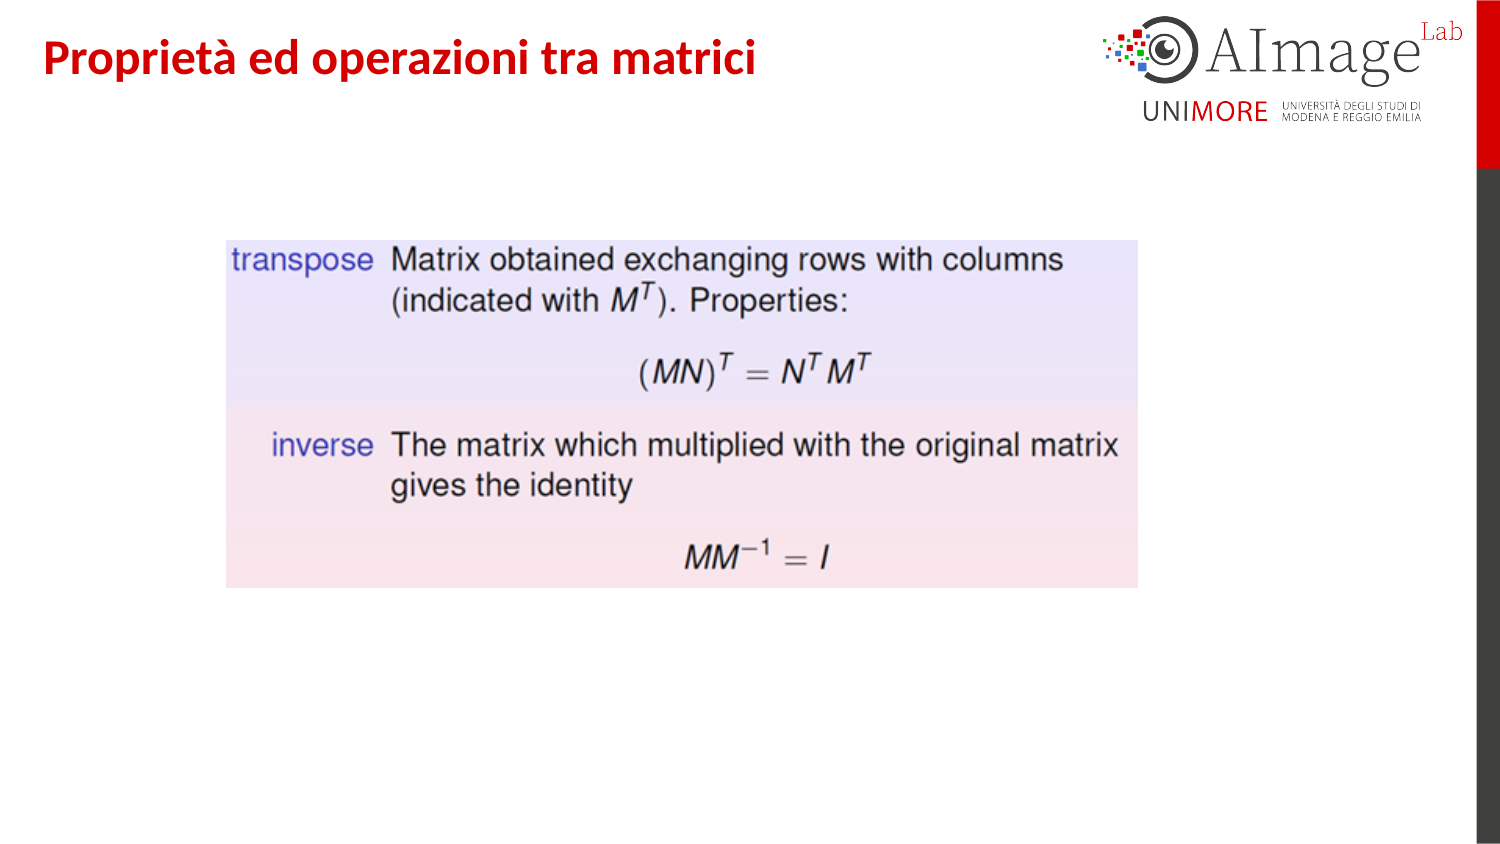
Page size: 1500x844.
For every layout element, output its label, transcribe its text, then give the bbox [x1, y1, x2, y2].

picture [226, 239, 1139, 588]
text_box [77, 85, 1102, 774]
text_box Proprietà ed operazioni tra matrici [41, 22, 1238, 85]
picture [1103, 16, 1464, 128]
